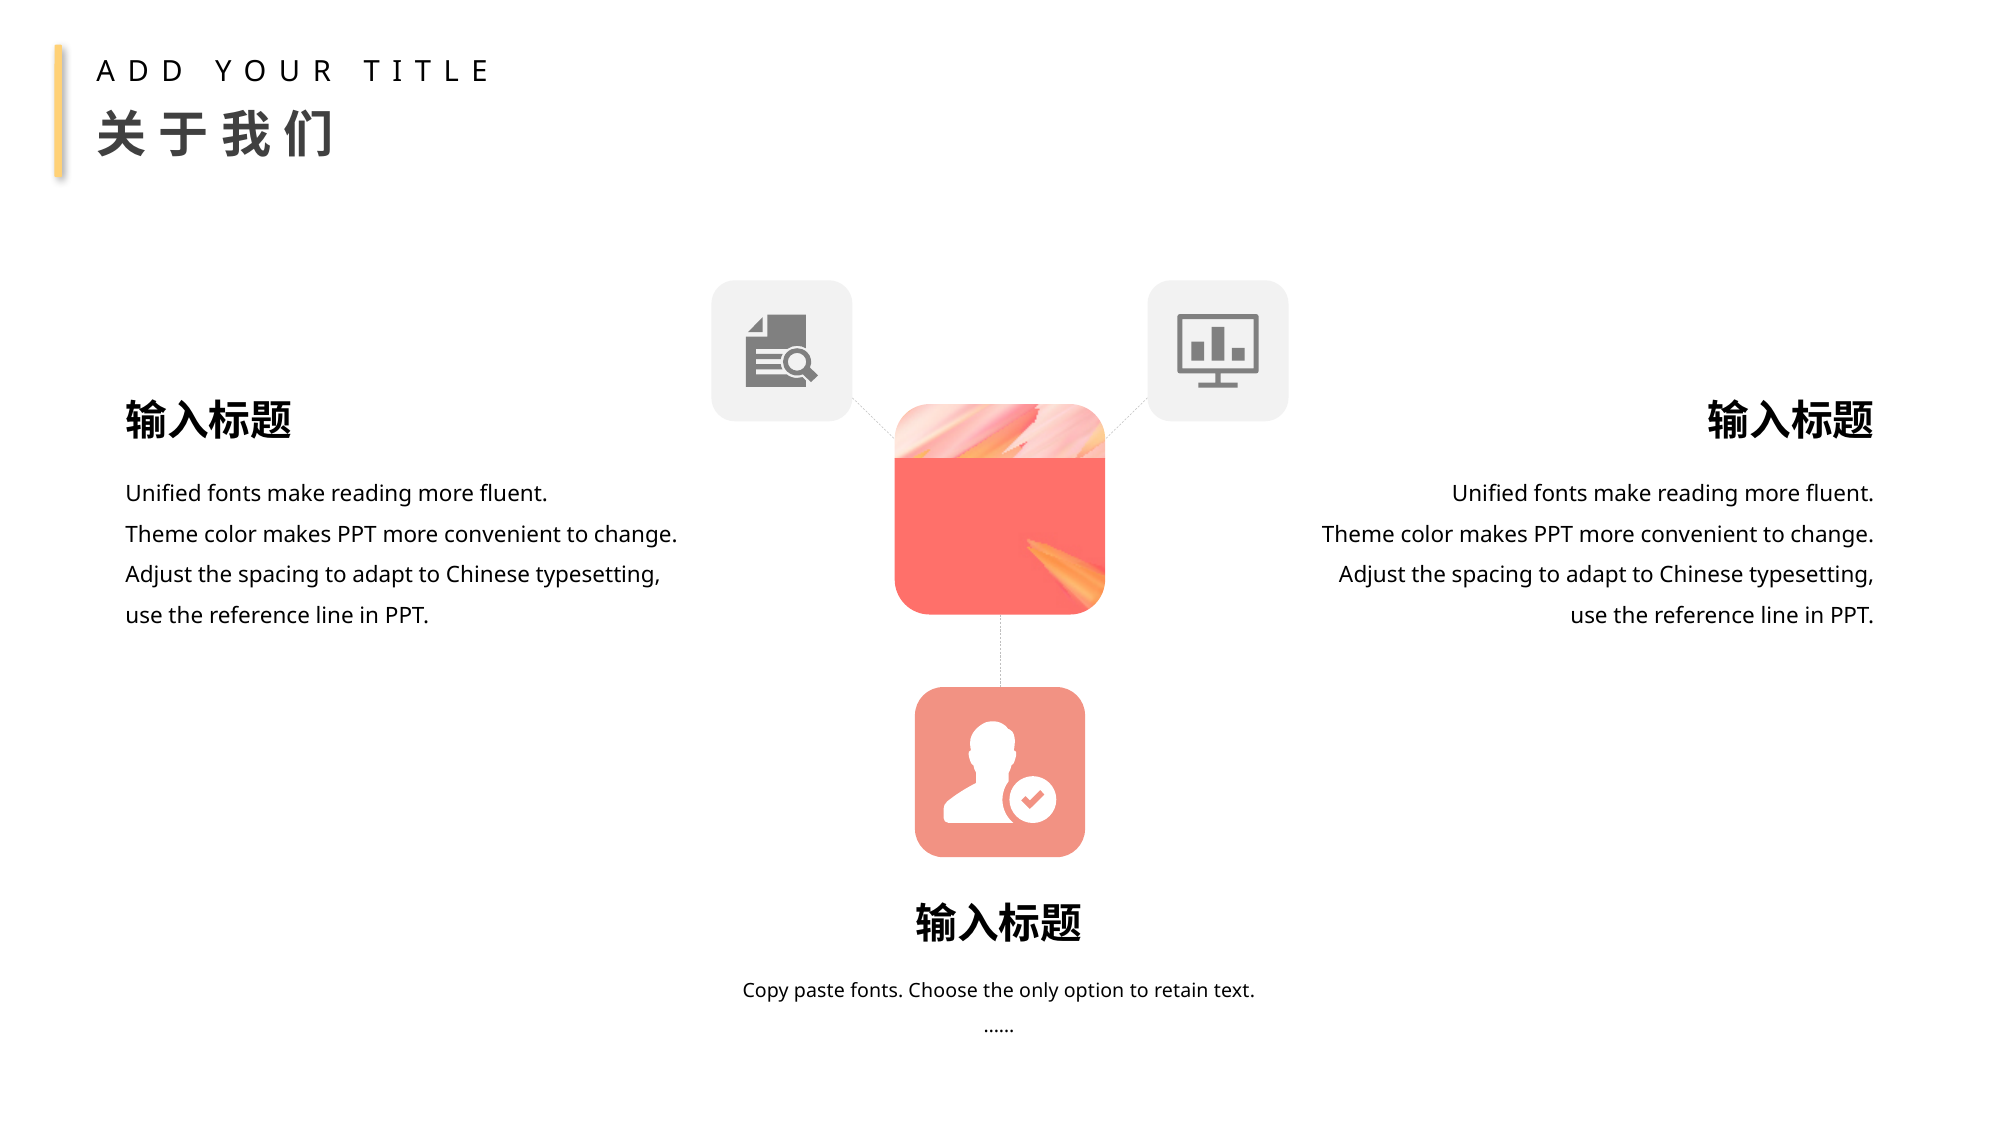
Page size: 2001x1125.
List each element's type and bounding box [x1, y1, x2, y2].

text_box [54, 44, 649, 178]
text_box [110, 280, 1890, 1065]
